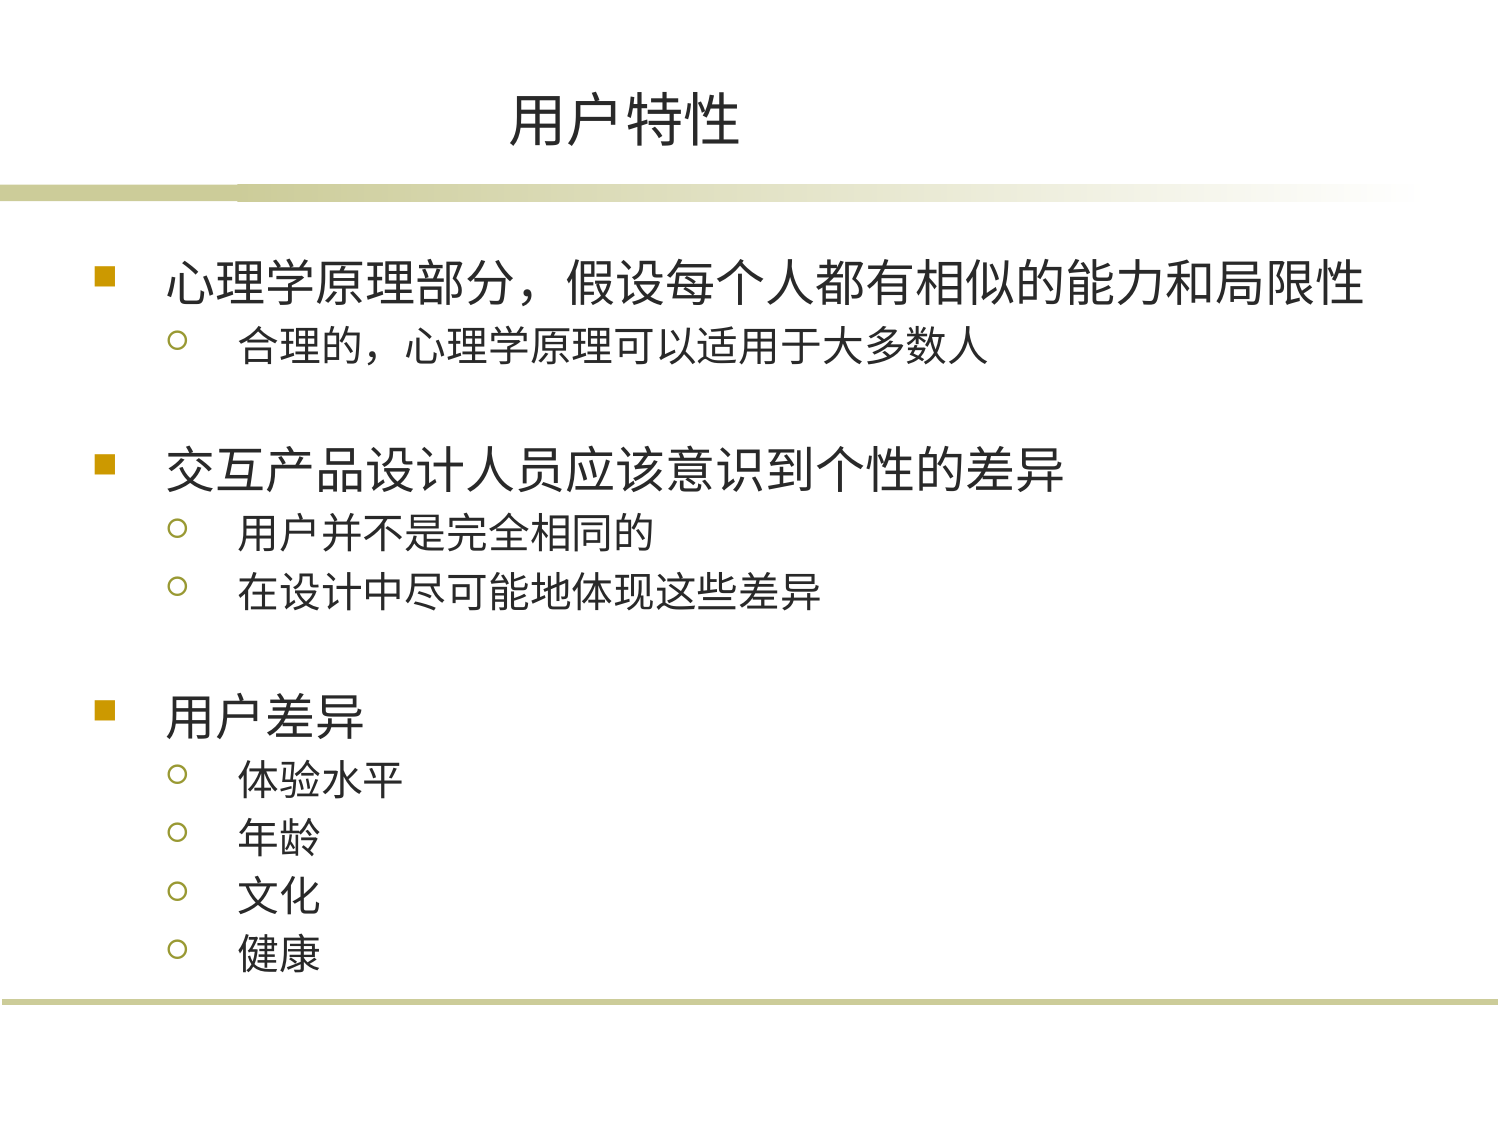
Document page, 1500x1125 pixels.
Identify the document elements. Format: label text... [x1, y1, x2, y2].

title 用户特性 [170, 66, 1093, 162]
list 心理学原理部分，假设每个人都有相似的能力和局限性 合理的，心理学原理可以适用于大多数人 交互产品设计人员应该意识到个性的差异 用户并不是完全相同的 在设计中尽可能地体现这些差异 用户差异 体验水平 年龄 文化 健康 [76, 243, 1413, 965]
picture [2, 999, 1498, 1005]
